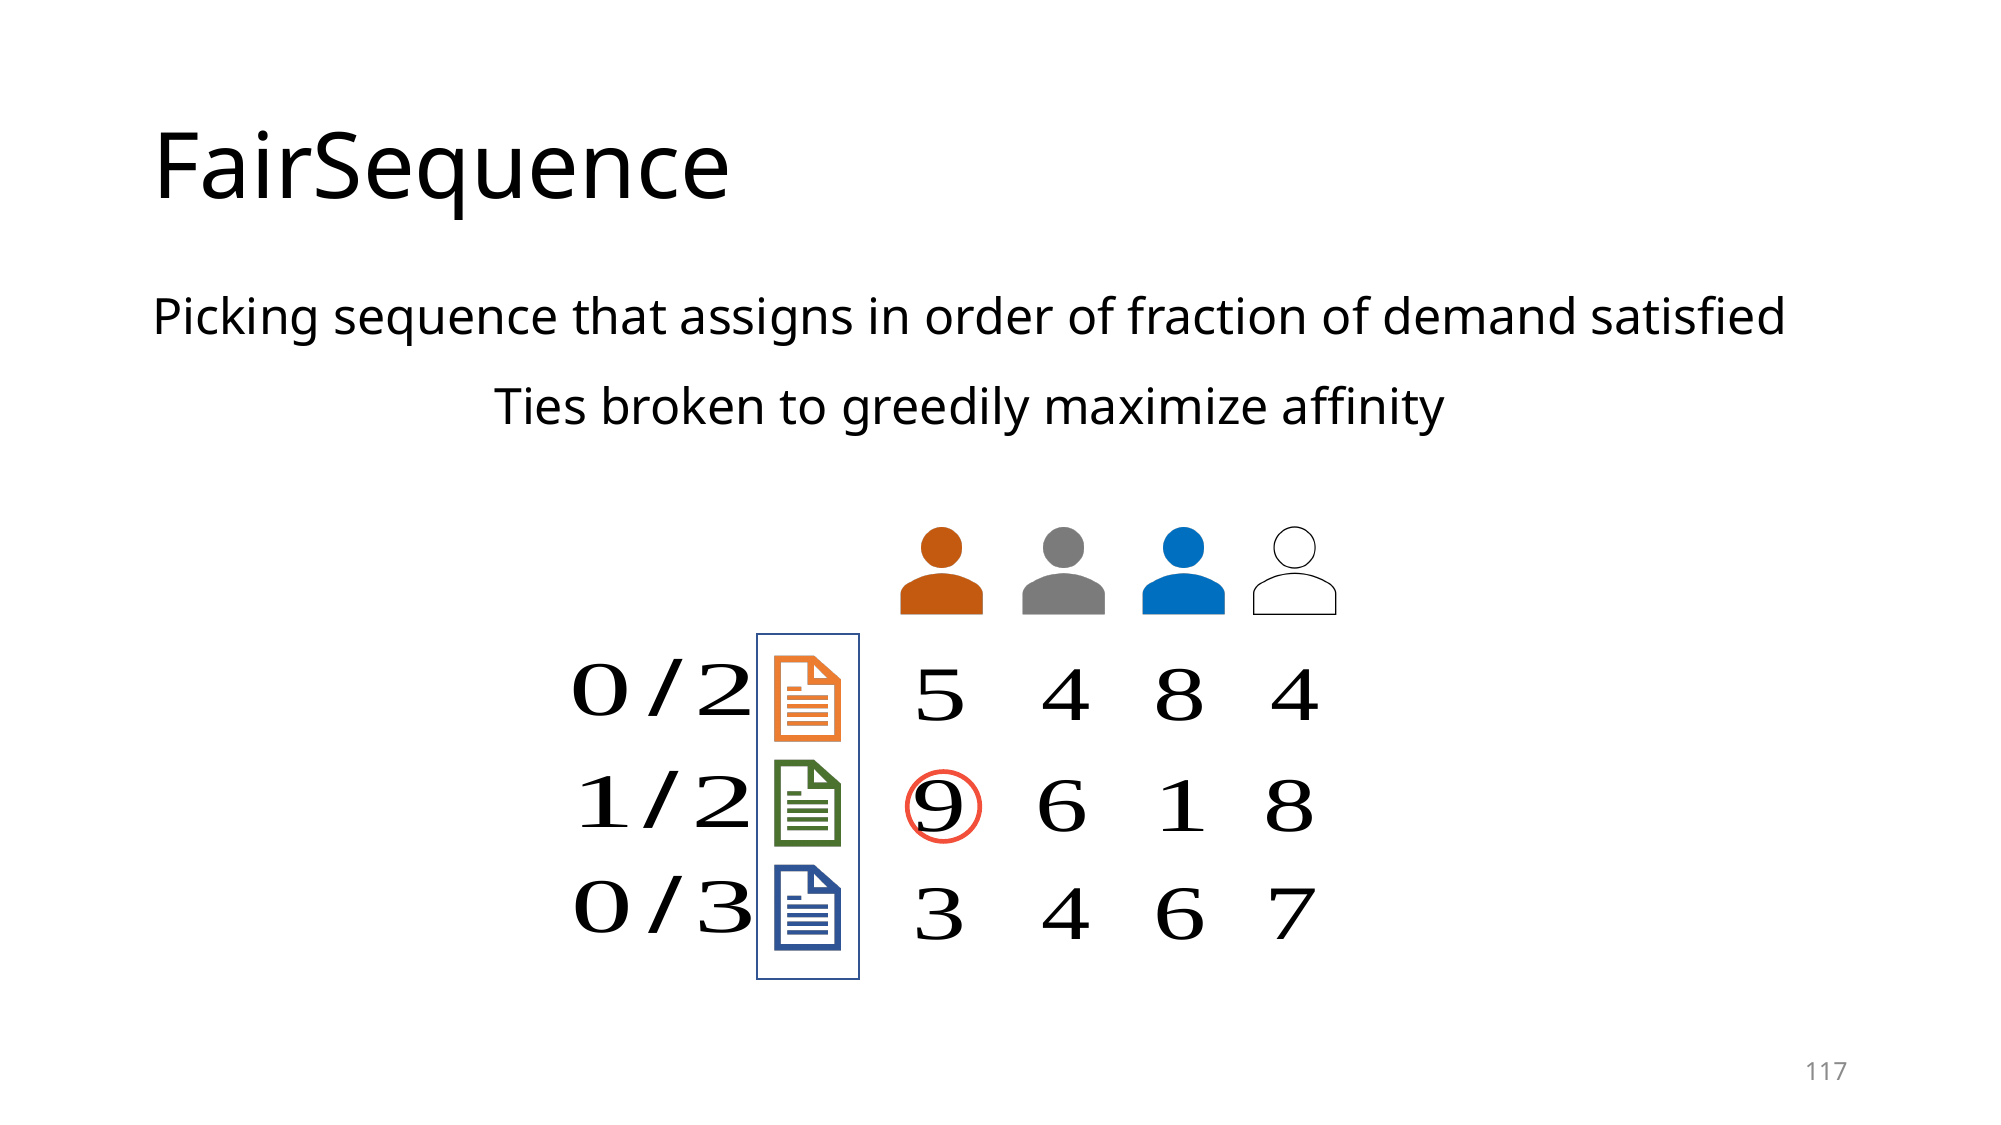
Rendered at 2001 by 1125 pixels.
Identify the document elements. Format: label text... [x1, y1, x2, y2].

picture [756, 856, 859, 959]
text_box [756, 633, 860, 980]
picture [756, 751, 859, 855]
picture [880, 509, 1356, 632]
picture [756, 646, 859, 750]
slide_number 117 [1412, 1042, 1863, 1103]
text_box Ties broken to greedily maximize affinity [479, 367, 1460, 443]
text_box Picking sequence that assigns in order of fraction of demand satisfied [137, 277, 1803, 352]
text_box [906, 770, 981, 843]
title FairSequence [137, 59, 1863, 278]
